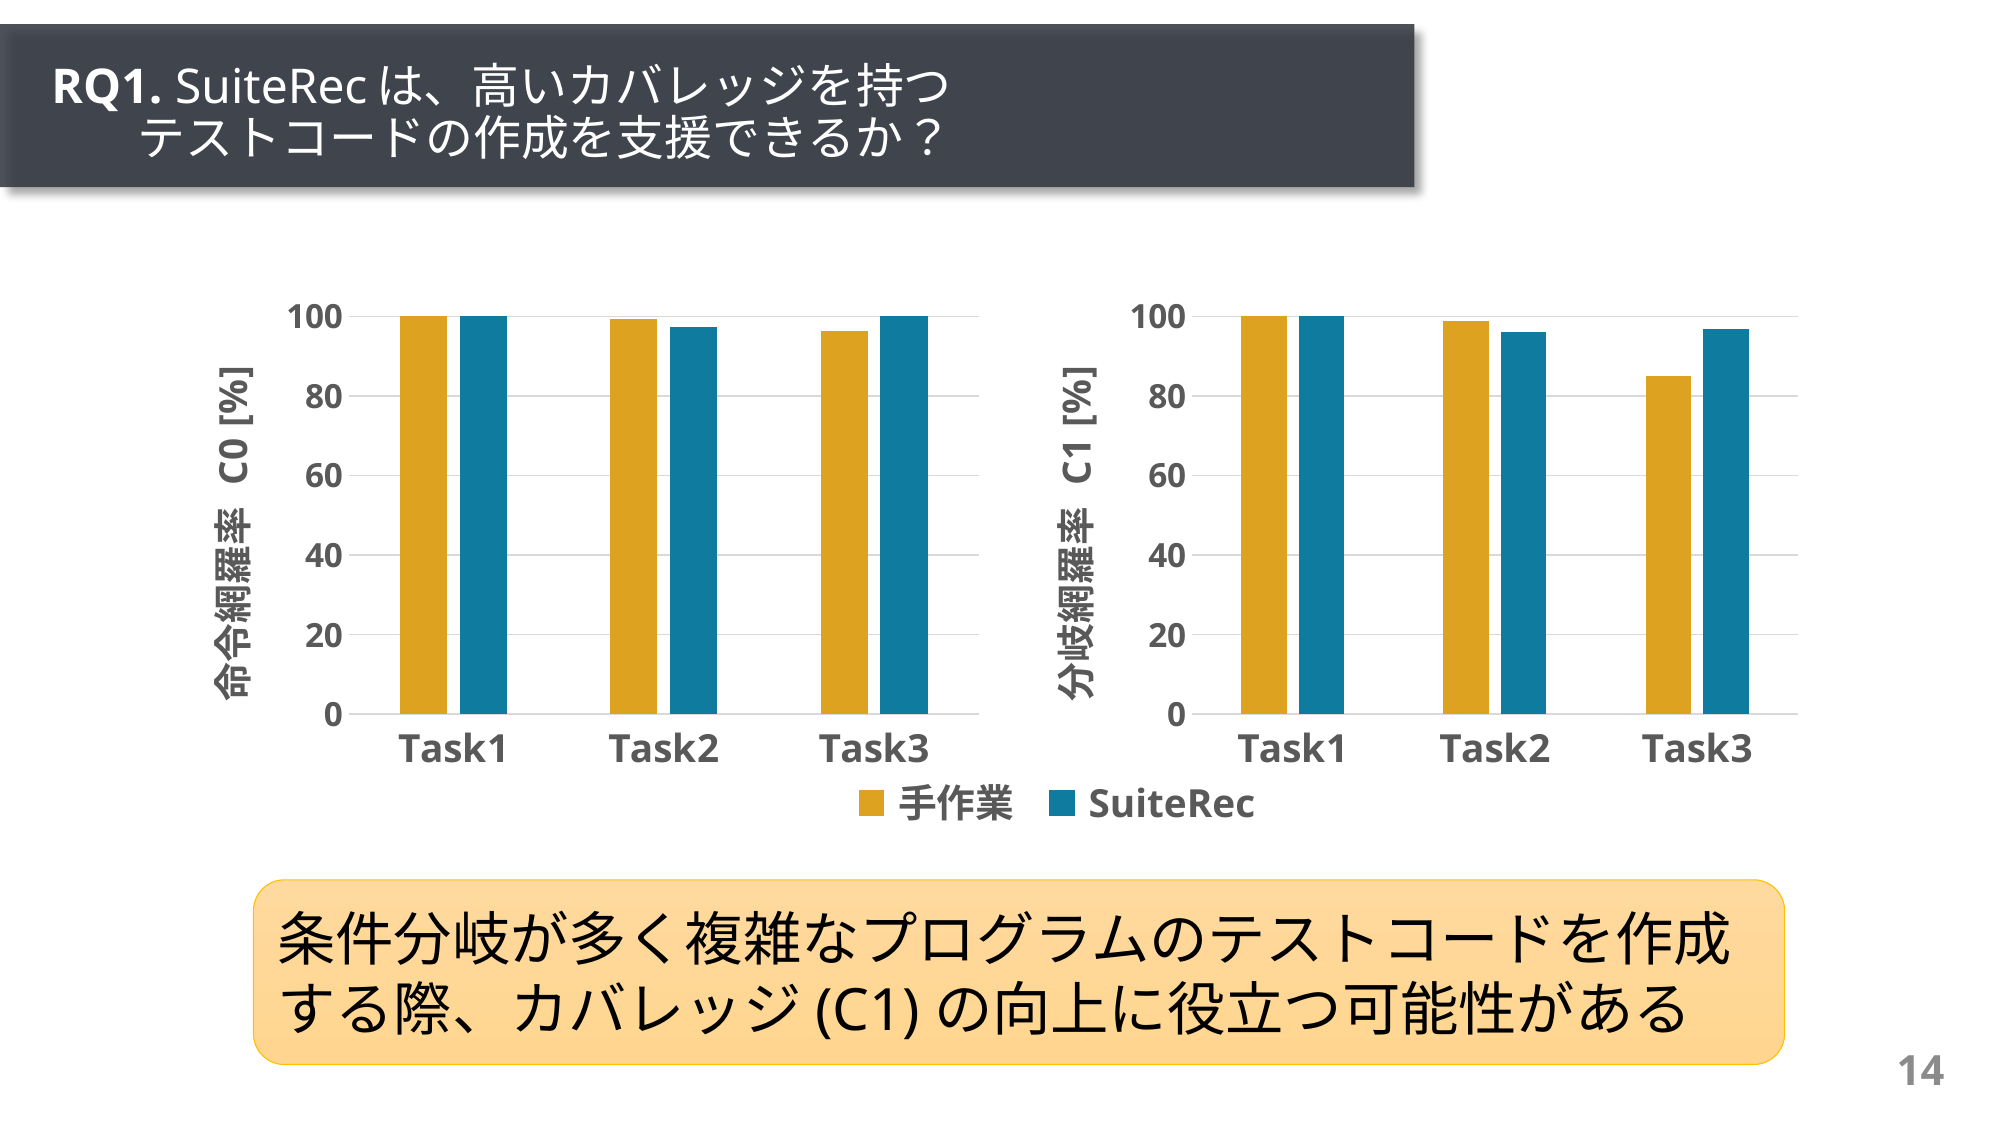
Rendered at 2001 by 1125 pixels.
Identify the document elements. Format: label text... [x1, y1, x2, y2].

text_box [1049, 790, 1073, 816]
text_box [859, 790, 883, 816]
text_box 条件分岐が多く複雑なプログラムのテストコードを作成する際、カバレッジ(C1)の向上に役立つ可能性がある [252, 879, 1786, 1066]
title RQ1. SuiteRecは、高いカバレッジを持つ テストコードの作成を支援できるか？ [36, 54, 1425, 174]
text_box SuiteRec [1073, 784, 1287, 833]
chart [163, 284, 996, 784]
chart [1007, 284, 1815, 784]
text_box 手作業 [883, 771, 1067, 833]
